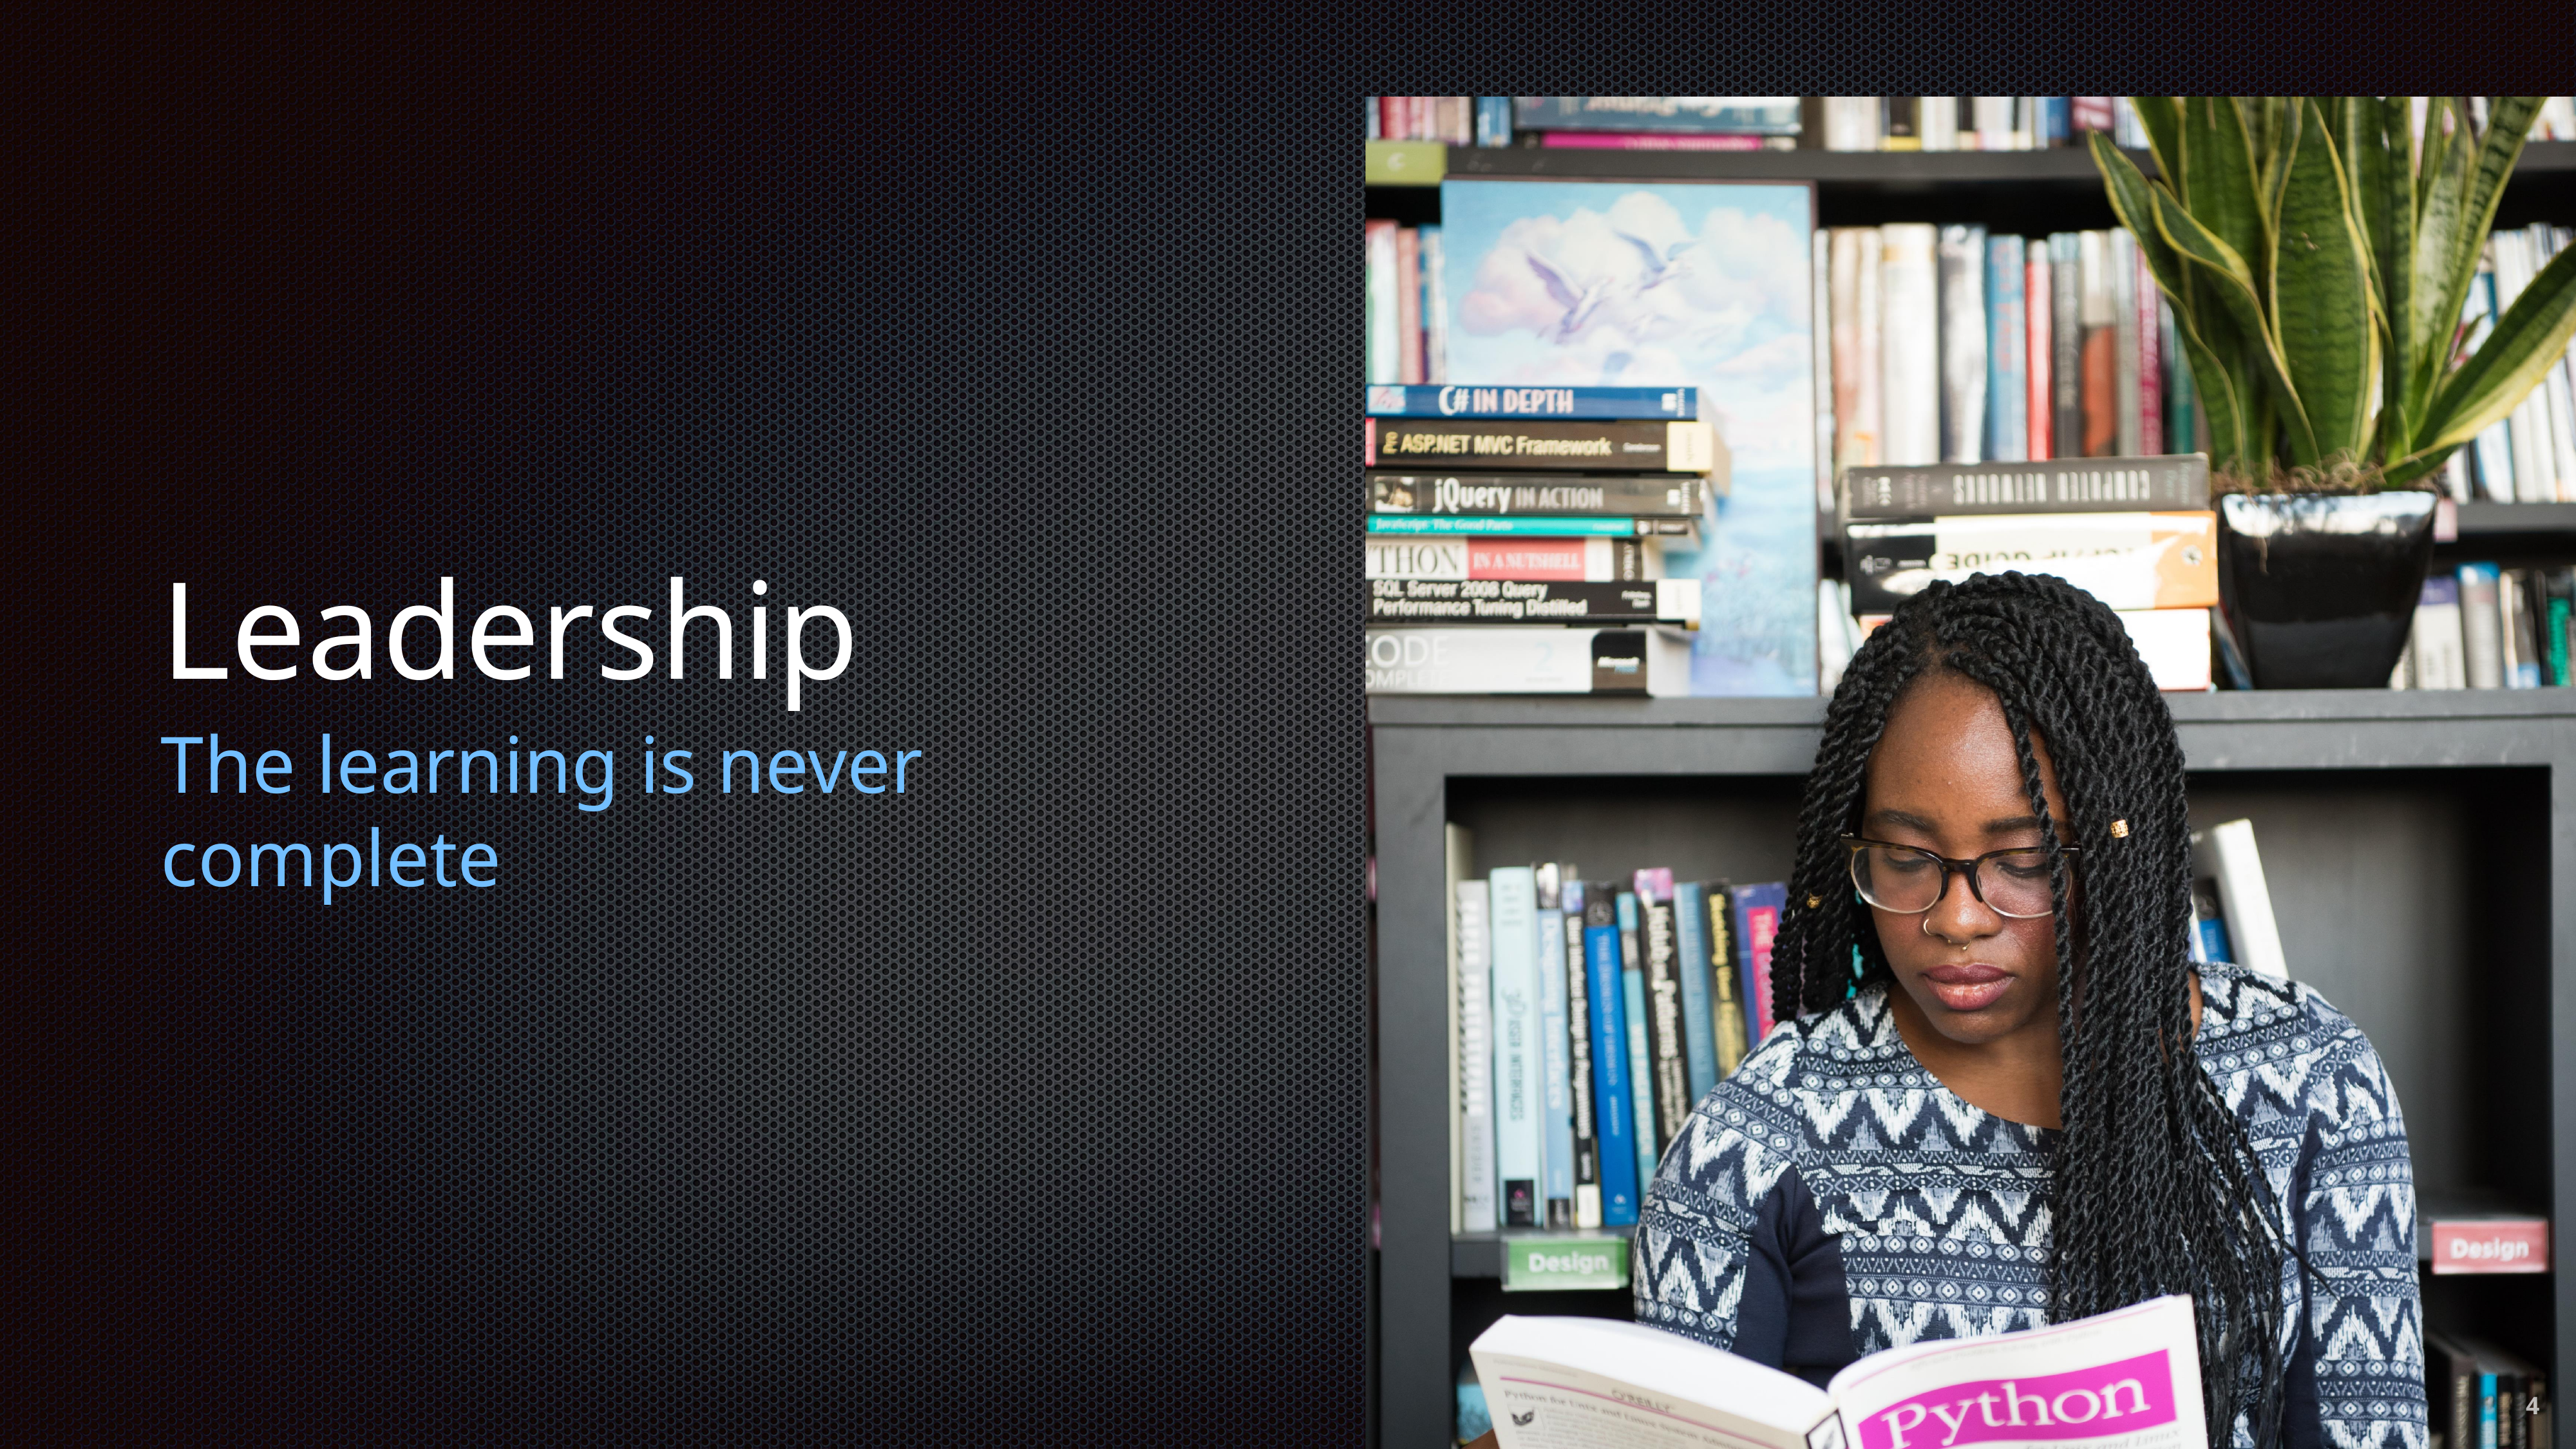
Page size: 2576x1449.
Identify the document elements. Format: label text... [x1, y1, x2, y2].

title Leadership [155, 190, 1175, 709]
picture [0, 0, 2576, 1449]
list The learning is never complete [155, 709, 1175, 1248]
